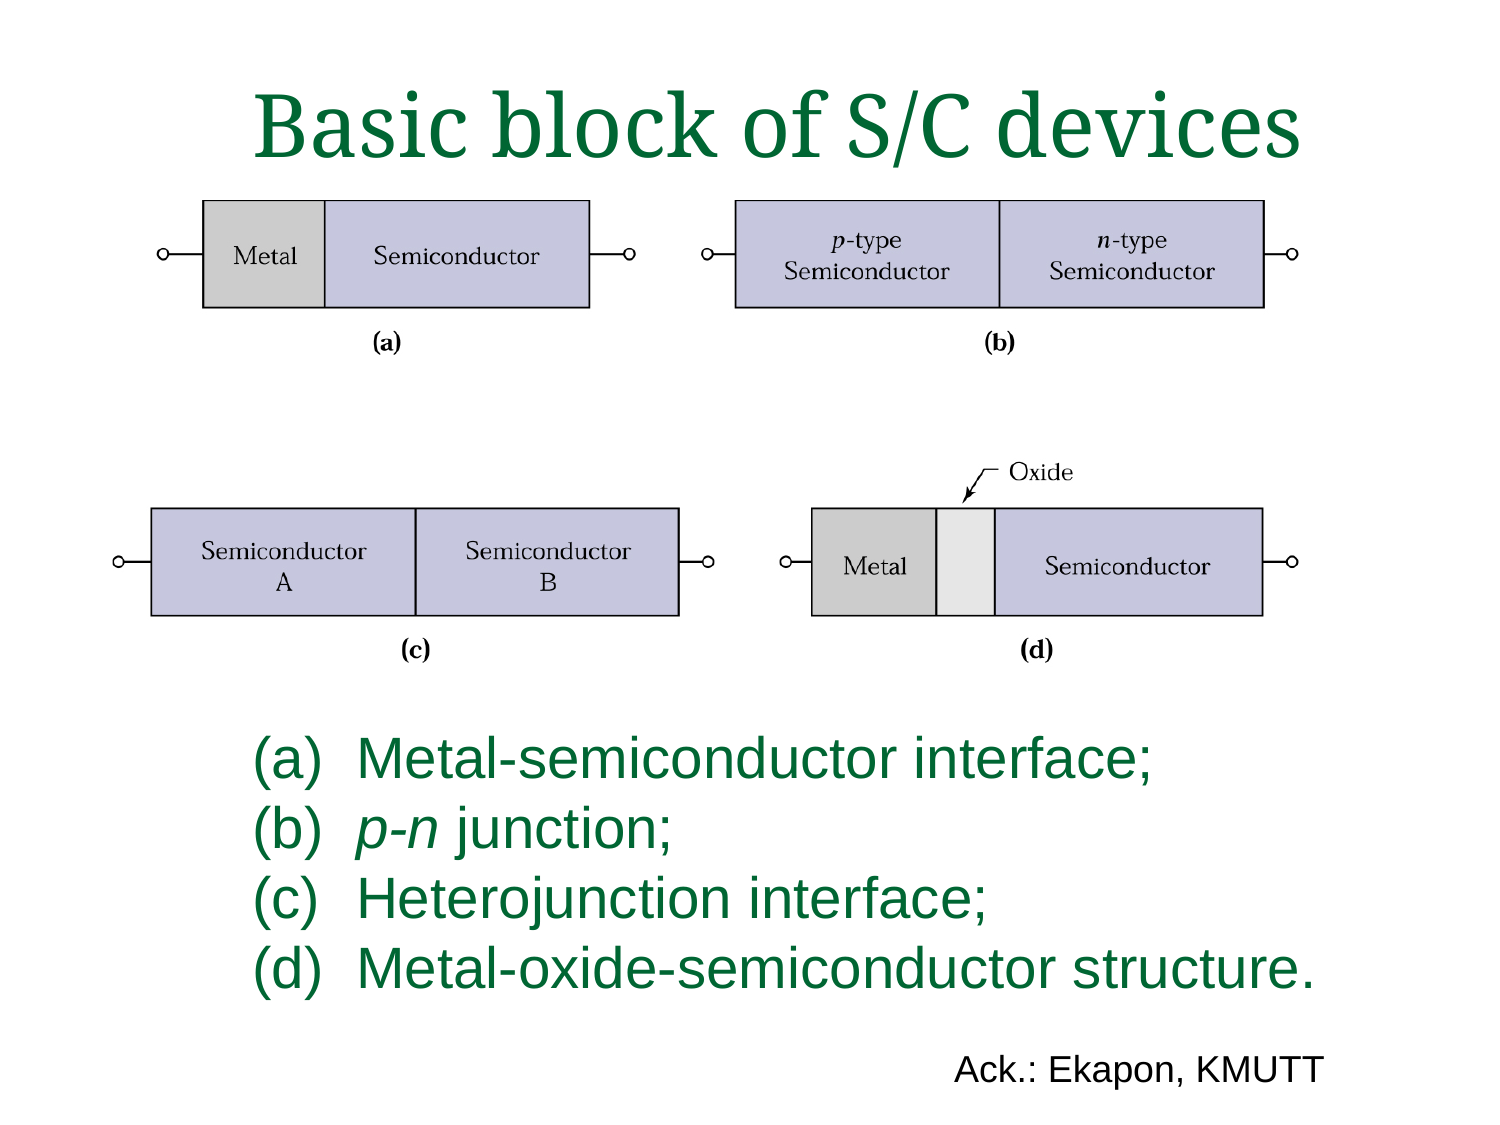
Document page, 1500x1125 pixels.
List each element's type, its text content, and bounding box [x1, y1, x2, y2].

picture [112, 199, 1301, 667]
text_box Basic block of S/C devices [237, 62, 1425, 200]
text_box Metal-semiconductor interface; p-n junction; Heterojunction interface; Metal-oxide-semiconductor structure. [237, 712, 1388, 1008]
text_box Ack.: Ekapon, KMUTT [939, 1037, 1341, 1098]
